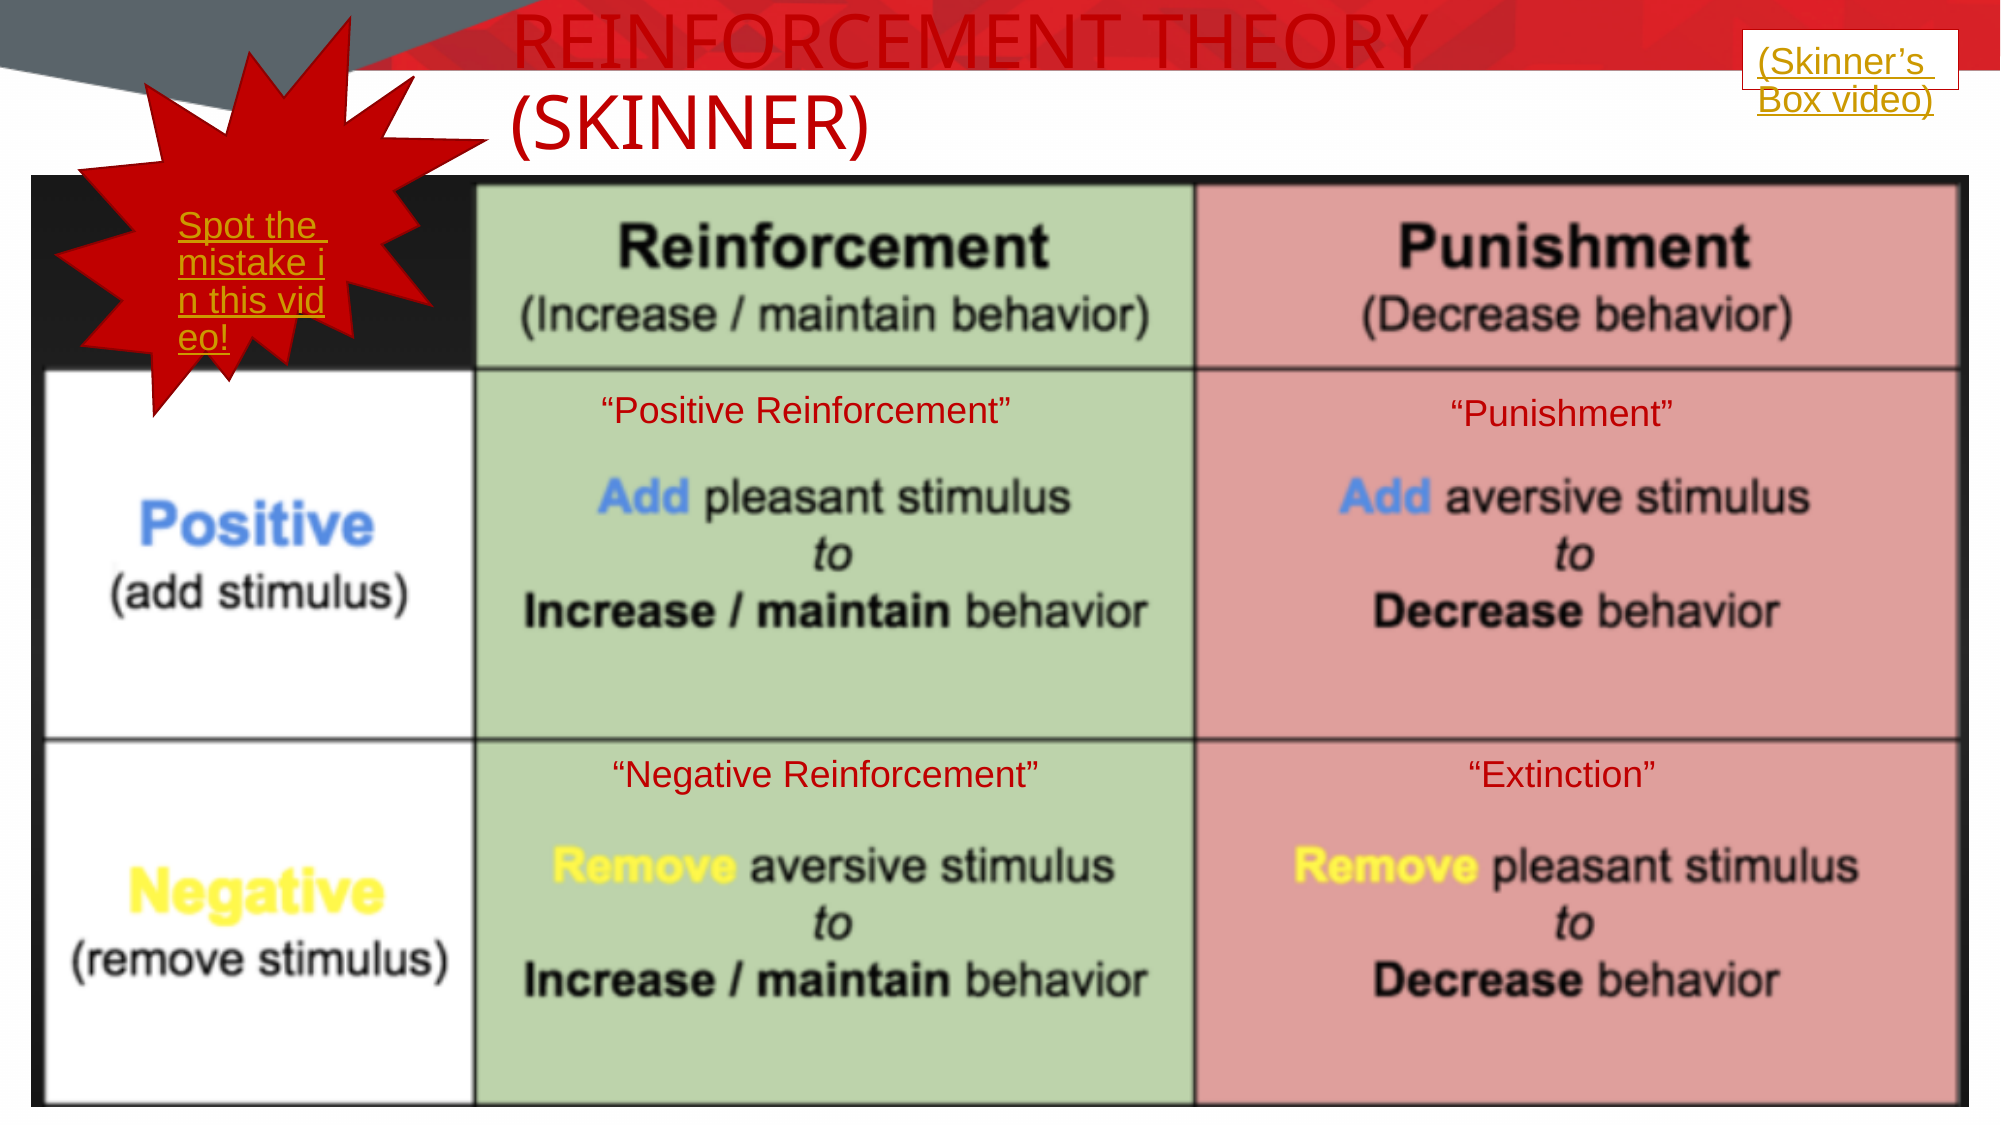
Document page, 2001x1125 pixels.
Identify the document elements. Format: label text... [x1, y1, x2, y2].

text_box (Skinner’s Box video) [1742, 29, 1959, 90]
picture [0, 0, 2001, 1125]
text_box Spot the mistake in this video! [77, 15, 490, 175]
title Reinforcement Theory (skinner) [510, 39, 1767, 167]
